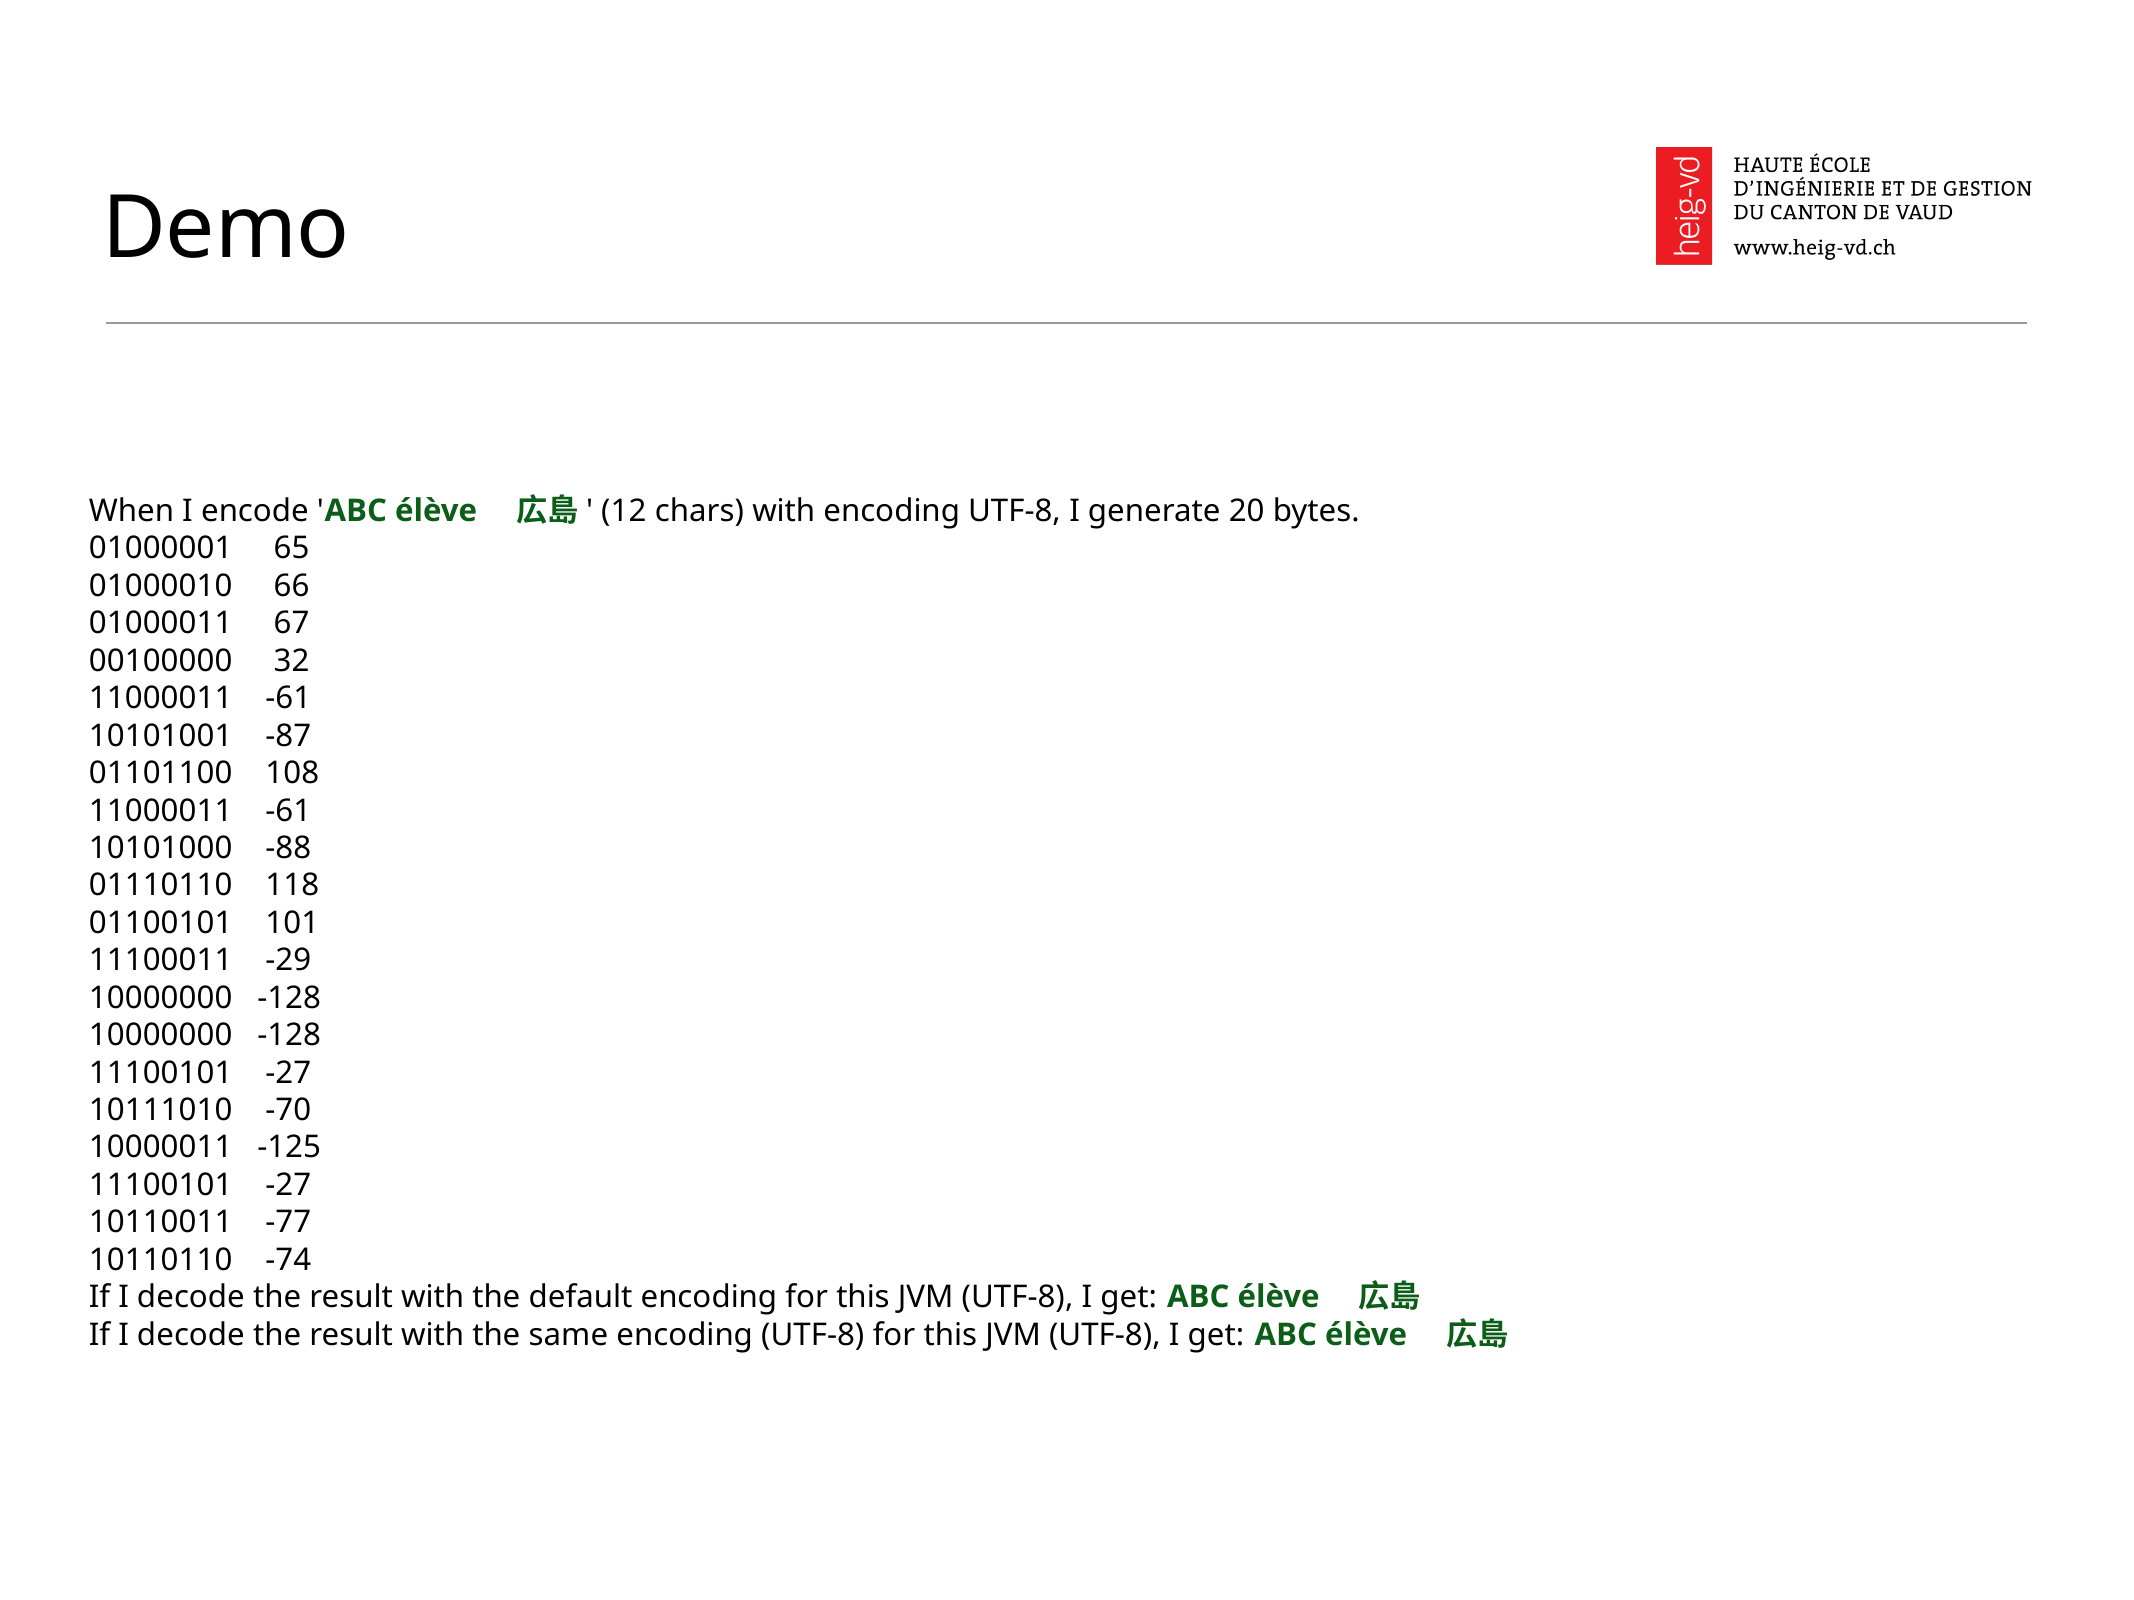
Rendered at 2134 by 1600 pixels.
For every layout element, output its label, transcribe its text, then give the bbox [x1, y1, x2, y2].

text_box When I encode 'ABC élève 広島' (12 chars) with encoding UTF-8, I generate 20 bytes. 01000001 65 01000010 66 01000011 67 00100000 32 11000011 -61 10101001 -87 01101100 108 11000011 -61 10101000 -88 01110110 118 01100101 101 11100011 -29 10000000 -128 10000000 -128 11100101 -27 10111010 -70 10000011 -125 11100101 -27 10110011 -77 10110110 -74 If I decode the result with the default encoding for this JVM (UTF-8), I get: ABC élève 広島 If I decode the result with the same encoding (UTF-8) for this JVM (UTF-8), I get: ABC élève 広島 [80, 481, 2053, 1360]
title Demo [93, 53, 2041, 284]
